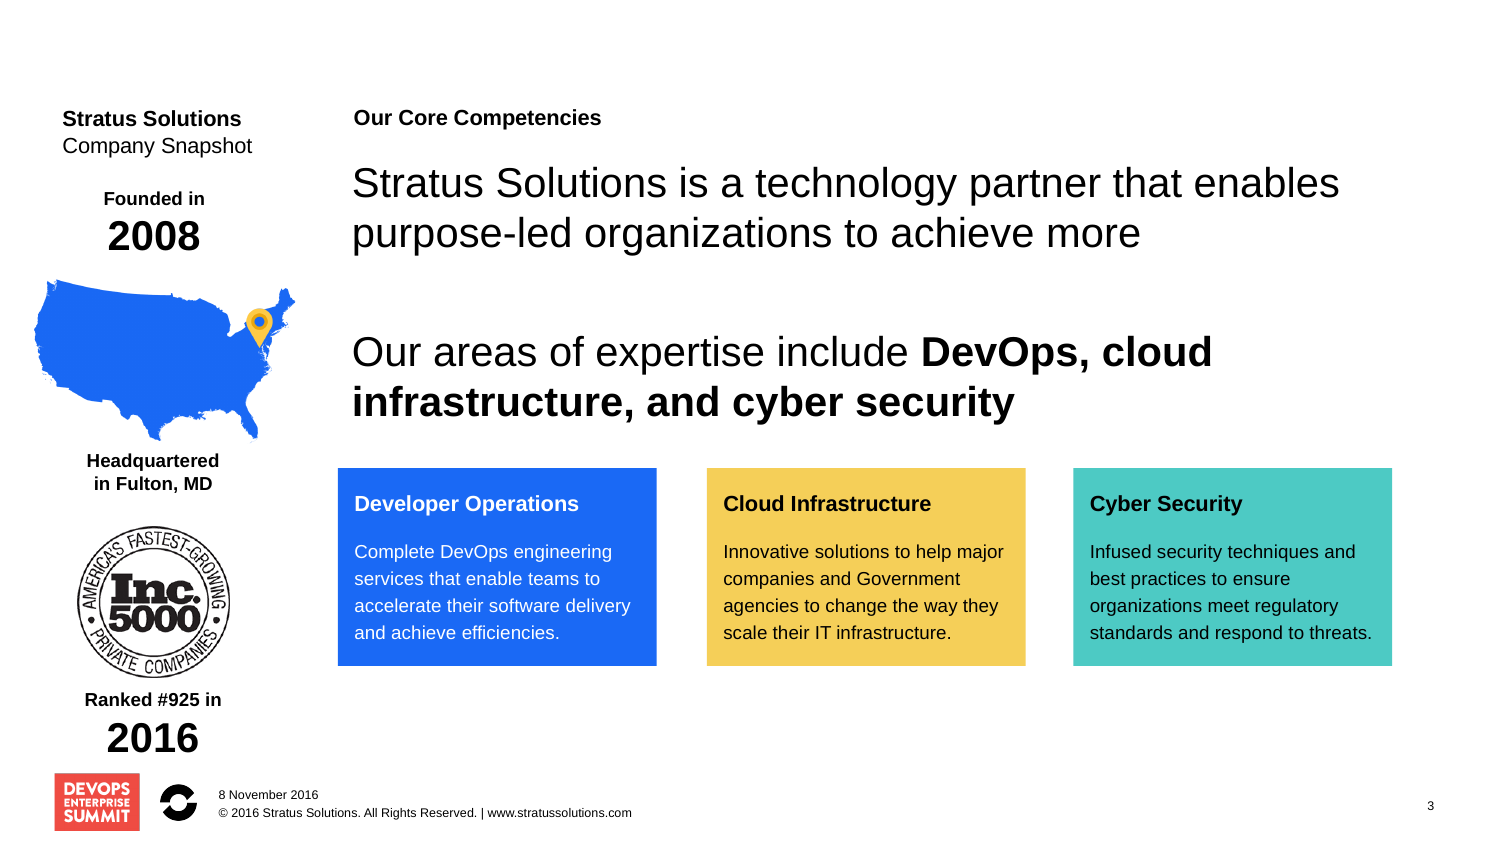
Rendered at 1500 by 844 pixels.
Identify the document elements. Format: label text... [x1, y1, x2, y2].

text_box Ranked #925 in 2016 [29, 680, 278, 748]
title Stratus Solutions Company Snapshot [53, 96, 291, 240]
text_box Founded in 2008 [30, 179, 279, 240]
slide_number 2 [1347, 743, 1450, 820]
text_box Headquartered in Fulton, MD [29, 471, 278, 509]
list Our Core Competencies [338, 96, 1125, 138]
text_box Cyber Security Infused security techniques and best practices to ensure organizations meet regulatory standards and respond to threats. [1073, 468, 1393, 666]
list Stratus Solutions is a technology partner that enables purpose-led organizations to achieve more Our areas of expertise include DevOps, cloud infrastructure, and cyber security [337, 148, 1442, 744]
picture [77, 526, 230, 679]
picture [160, 783, 197, 821]
text_box Developer Operations Complete DevOps engineering services that enable teams to accelerate their software delivery and achieve efficiencies. [337, 468, 657, 666]
picture [54, 749, 141, 844]
picture [15, 244, 314, 469]
text_box Cloud Infrastructure Innovative solutions to help major companies and Government agencies to change the way they scale their IT infrastructure. [706, 468, 1026, 666]
